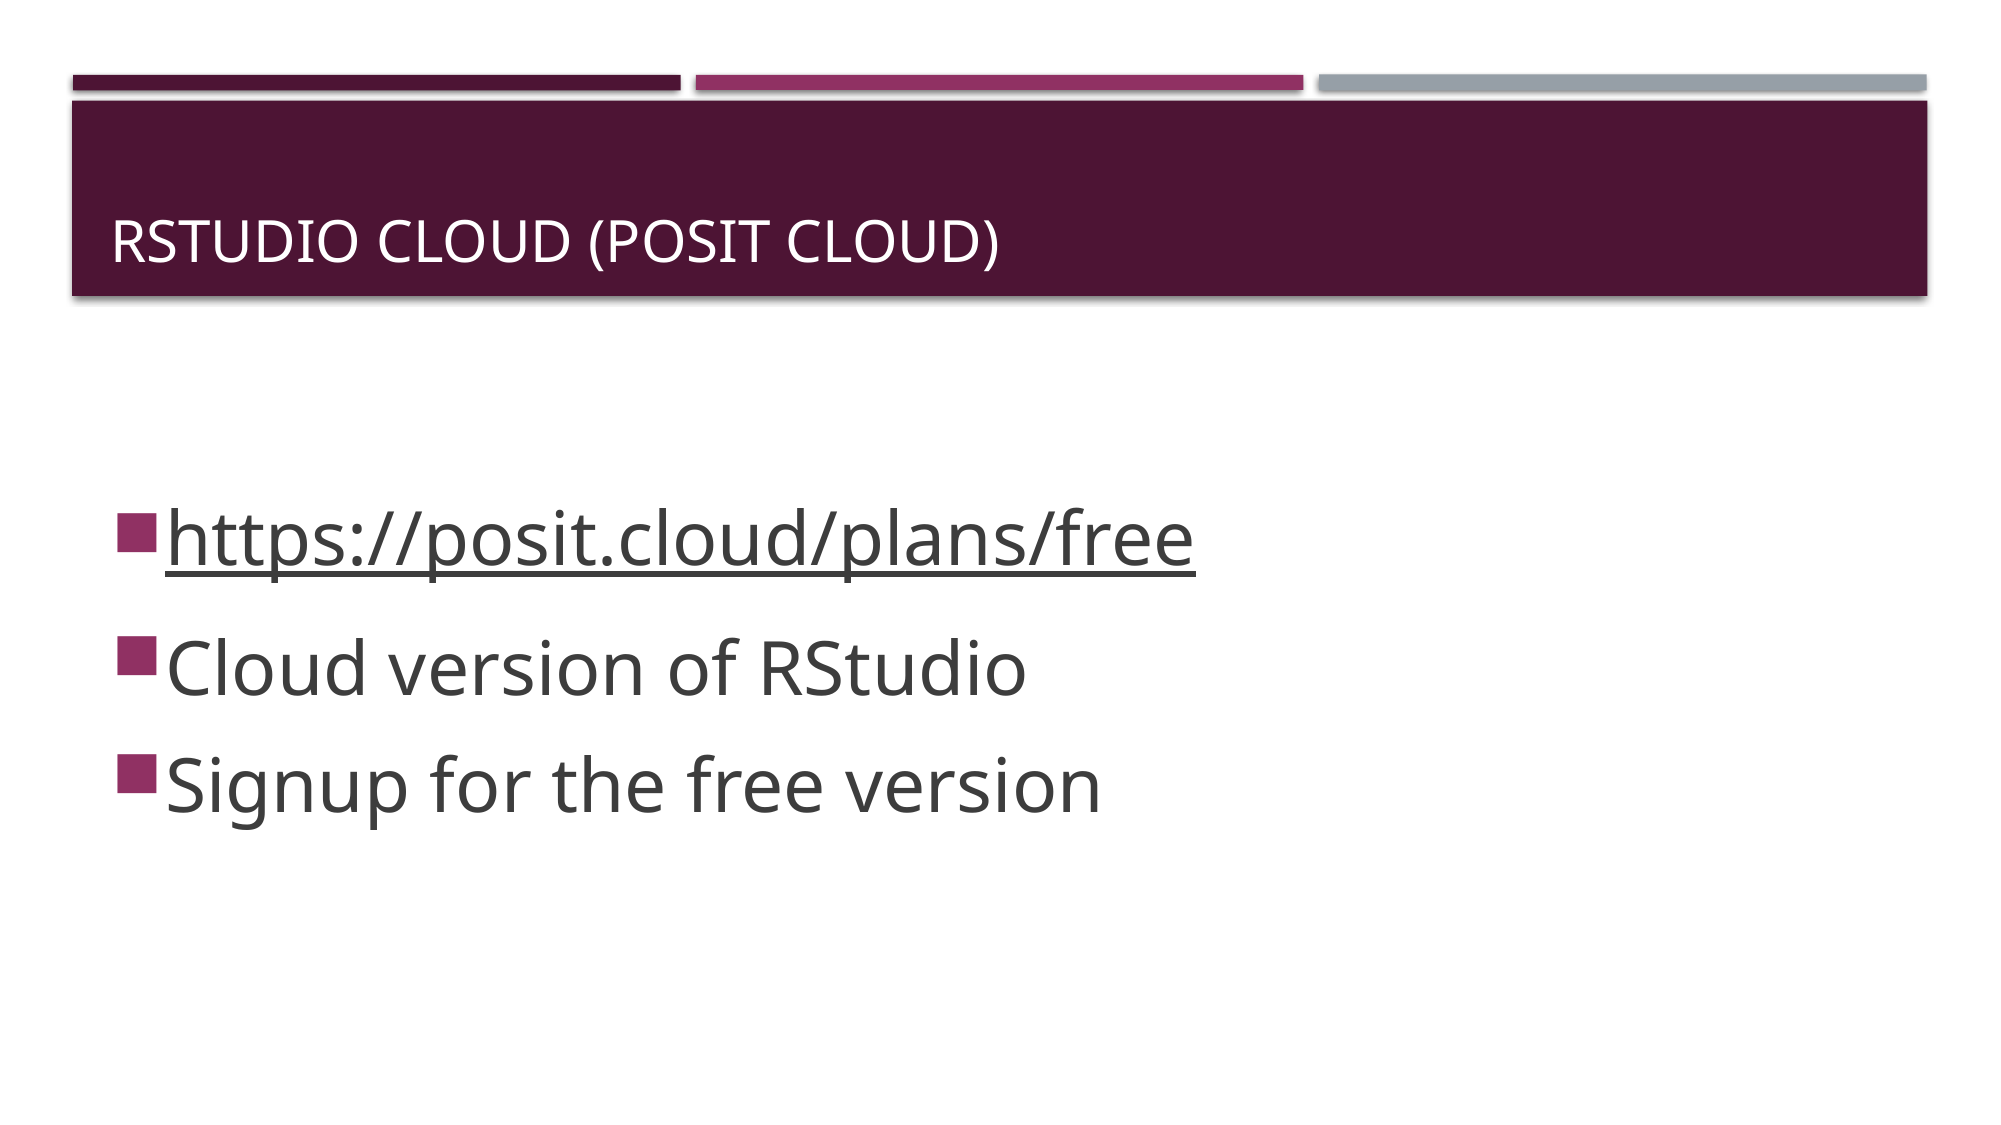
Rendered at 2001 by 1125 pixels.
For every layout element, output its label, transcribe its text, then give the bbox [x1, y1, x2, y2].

list https://posit.cloud/plans/free Cloud version of RStudio Signup for the free version [95, 357, 1905, 962]
title Rstudio cloud (posit cloud) [95, 115, 1905, 282]
